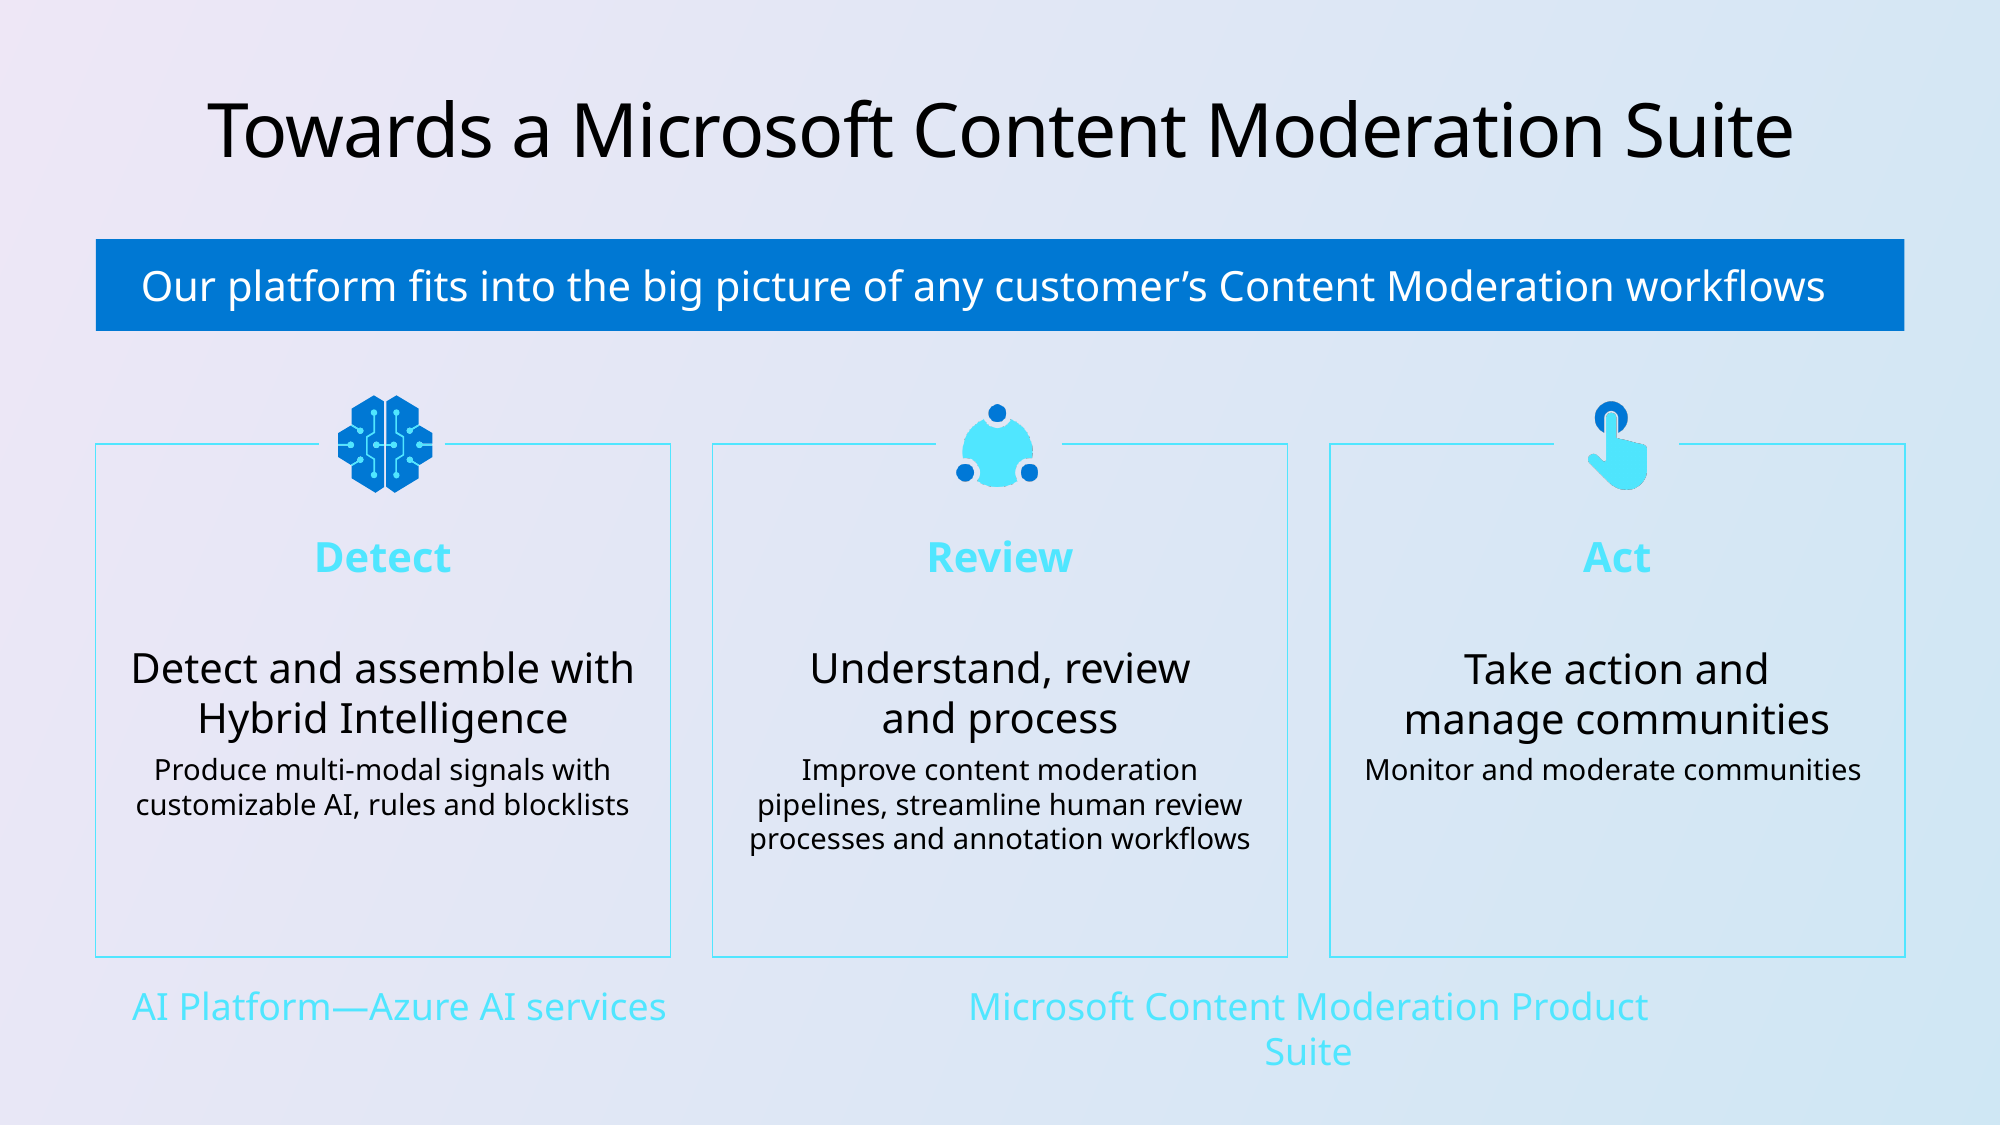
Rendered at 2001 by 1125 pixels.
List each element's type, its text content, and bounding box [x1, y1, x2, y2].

text_box [712, 444, 1288, 957]
text_box [1325, 454, 1329, 953]
text_box [1329, 444, 1905, 957]
text_box Our platform fits into the big picture of any customer’s Content Moderation workflows [95, 239, 1905, 331]
text_box [95, 444, 671, 957]
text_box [337, 395, 433, 494]
text_box Microsoft Content Moderation Product Suite [920, 982, 1697, 1073]
picture [1587, 401, 1647, 490]
picture [955, 404, 1038, 487]
title Towards a Microsoft Content Moderation Suite [192, 75, 2000, 166]
text_box AI Platform—Azure AI services [112, 982, 687, 1028]
text_box [1335, 448, 1922, 959]
